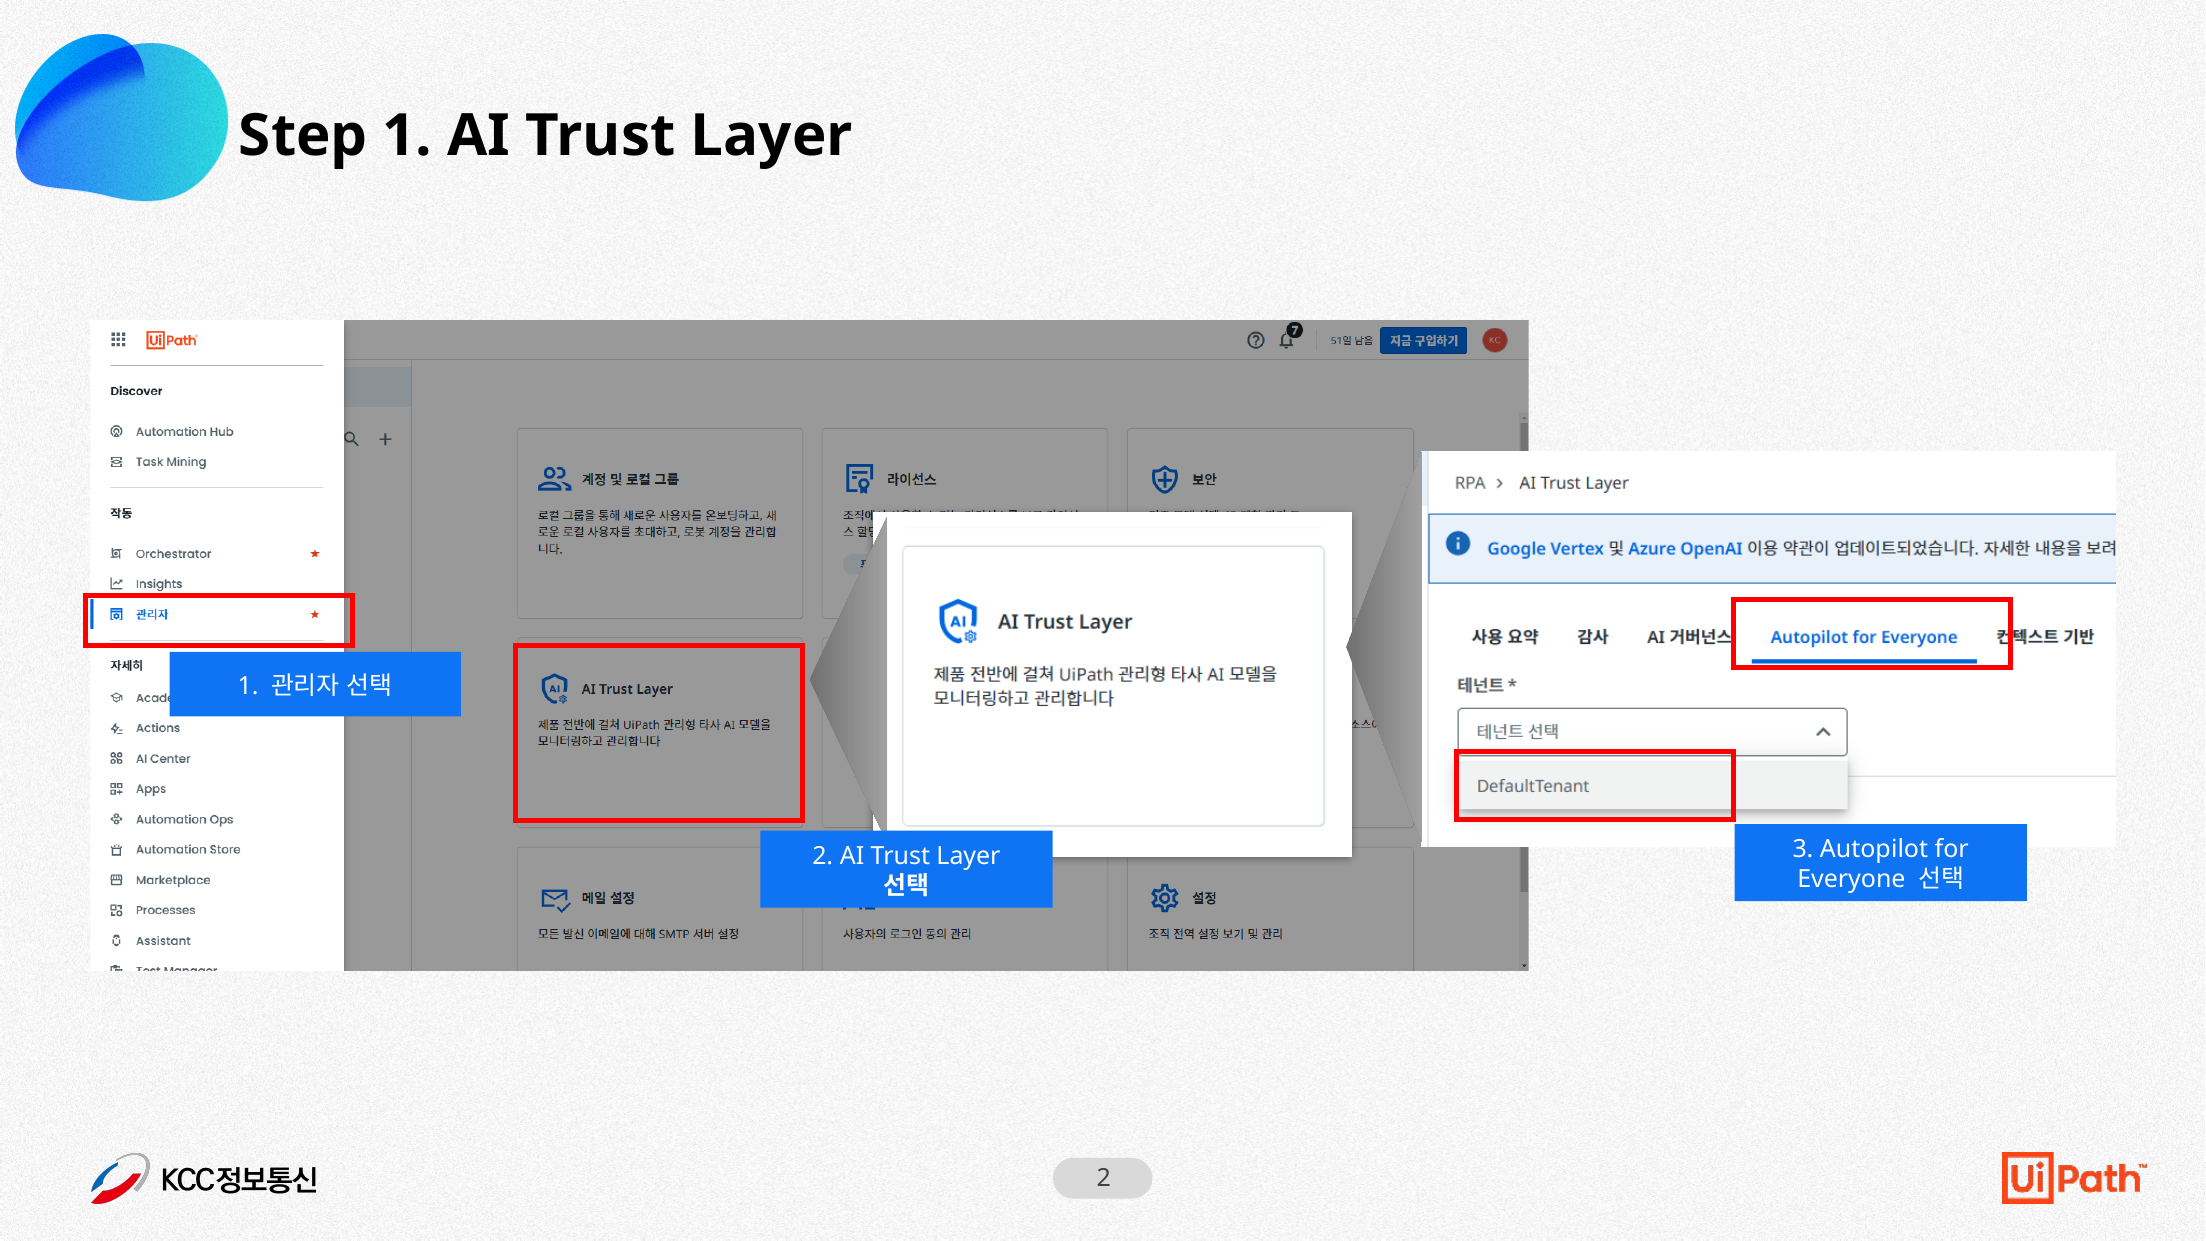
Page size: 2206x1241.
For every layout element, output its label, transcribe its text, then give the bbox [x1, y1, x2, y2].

picture [0, 0, 2206, 1241]
text_box [84, 594, 89, 647]
text_box 3. Autopilot for Everyone 선택 [1734, 847, 2027, 902]
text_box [85, 89, 1957, 177]
